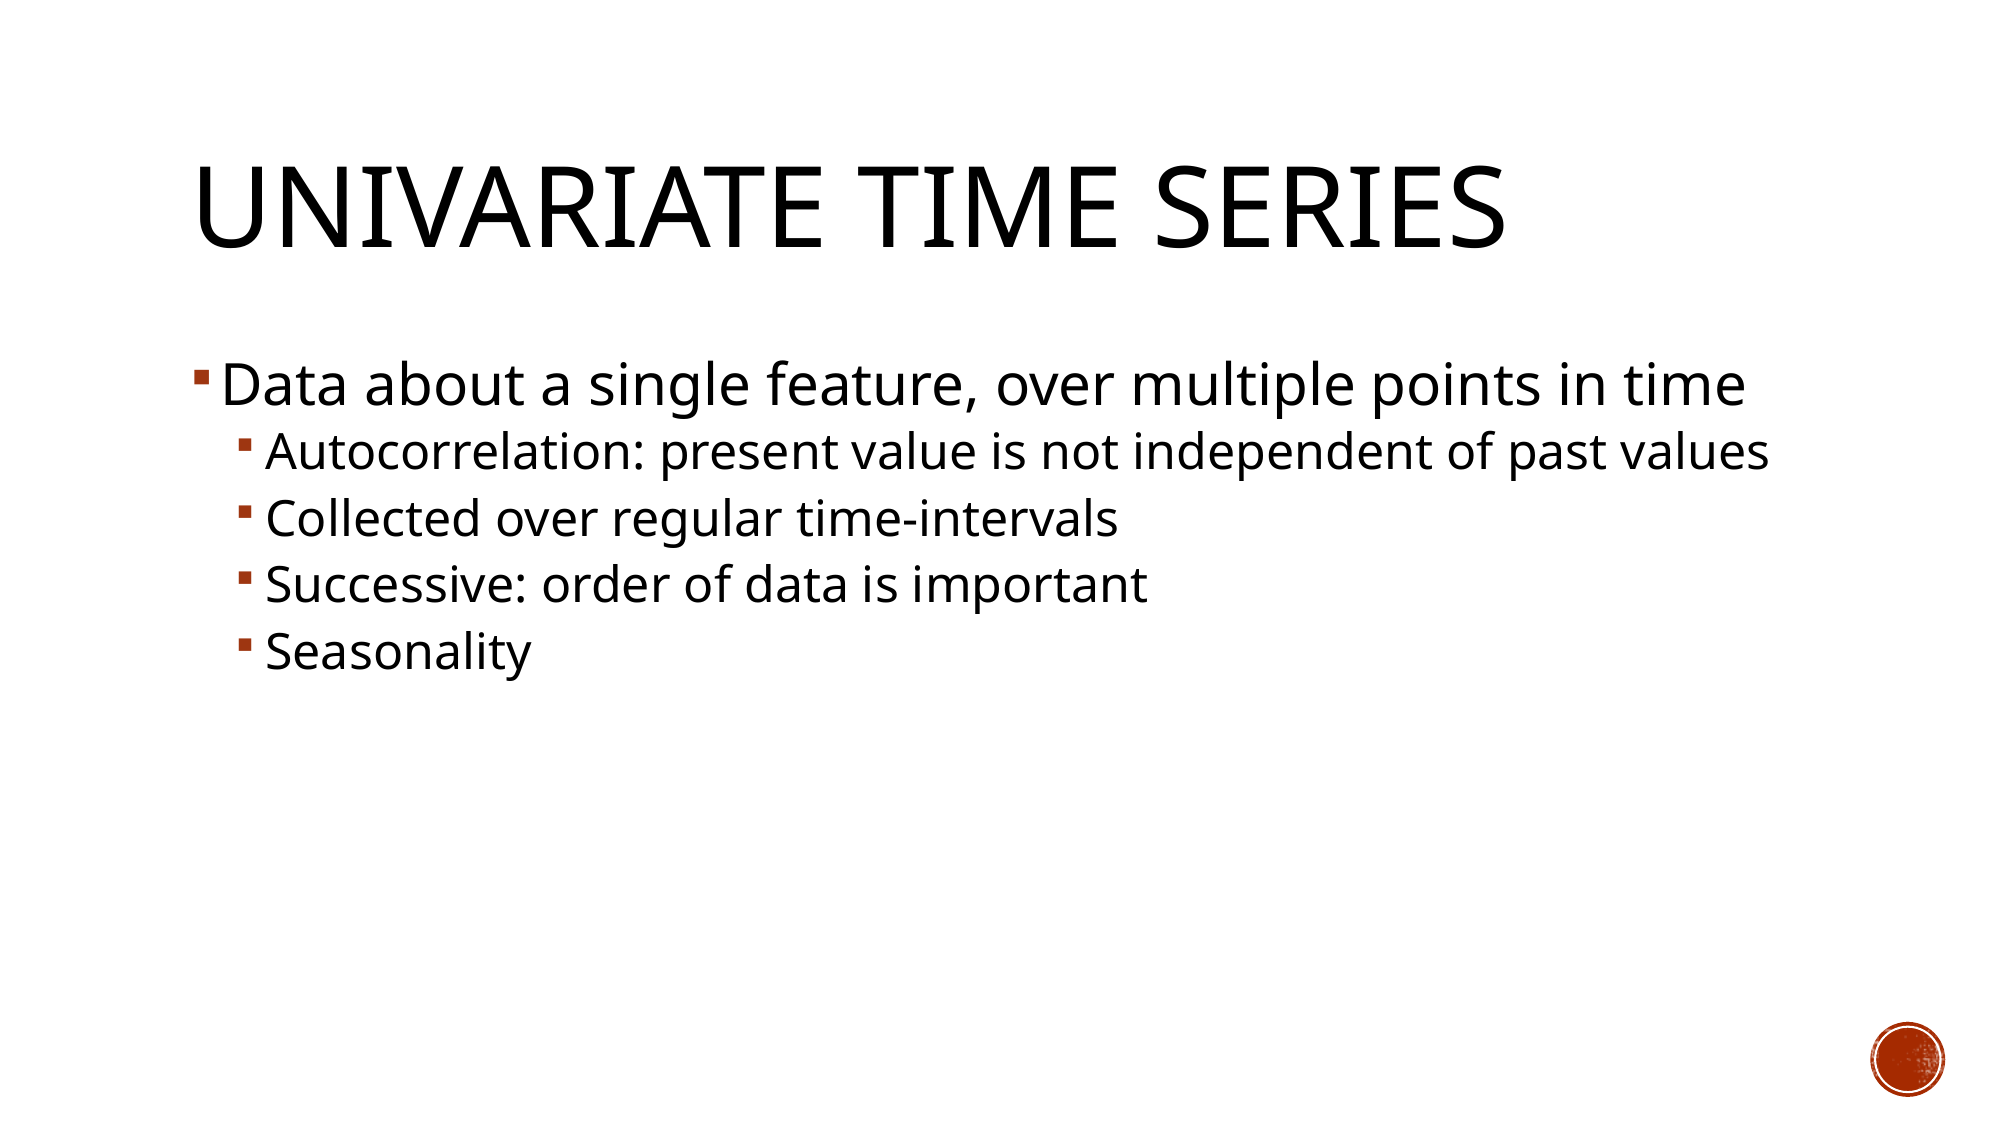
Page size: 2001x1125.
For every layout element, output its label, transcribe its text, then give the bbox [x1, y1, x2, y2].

title Univariate Time Series [175, 79, 1826, 344]
list Data about a single feature, over multiple points in time Autocorrelation: present value is not independent of past values Collected over regular time-intervals Successive: order of data is important Seasonality [175, 348, 1826, 1013]
